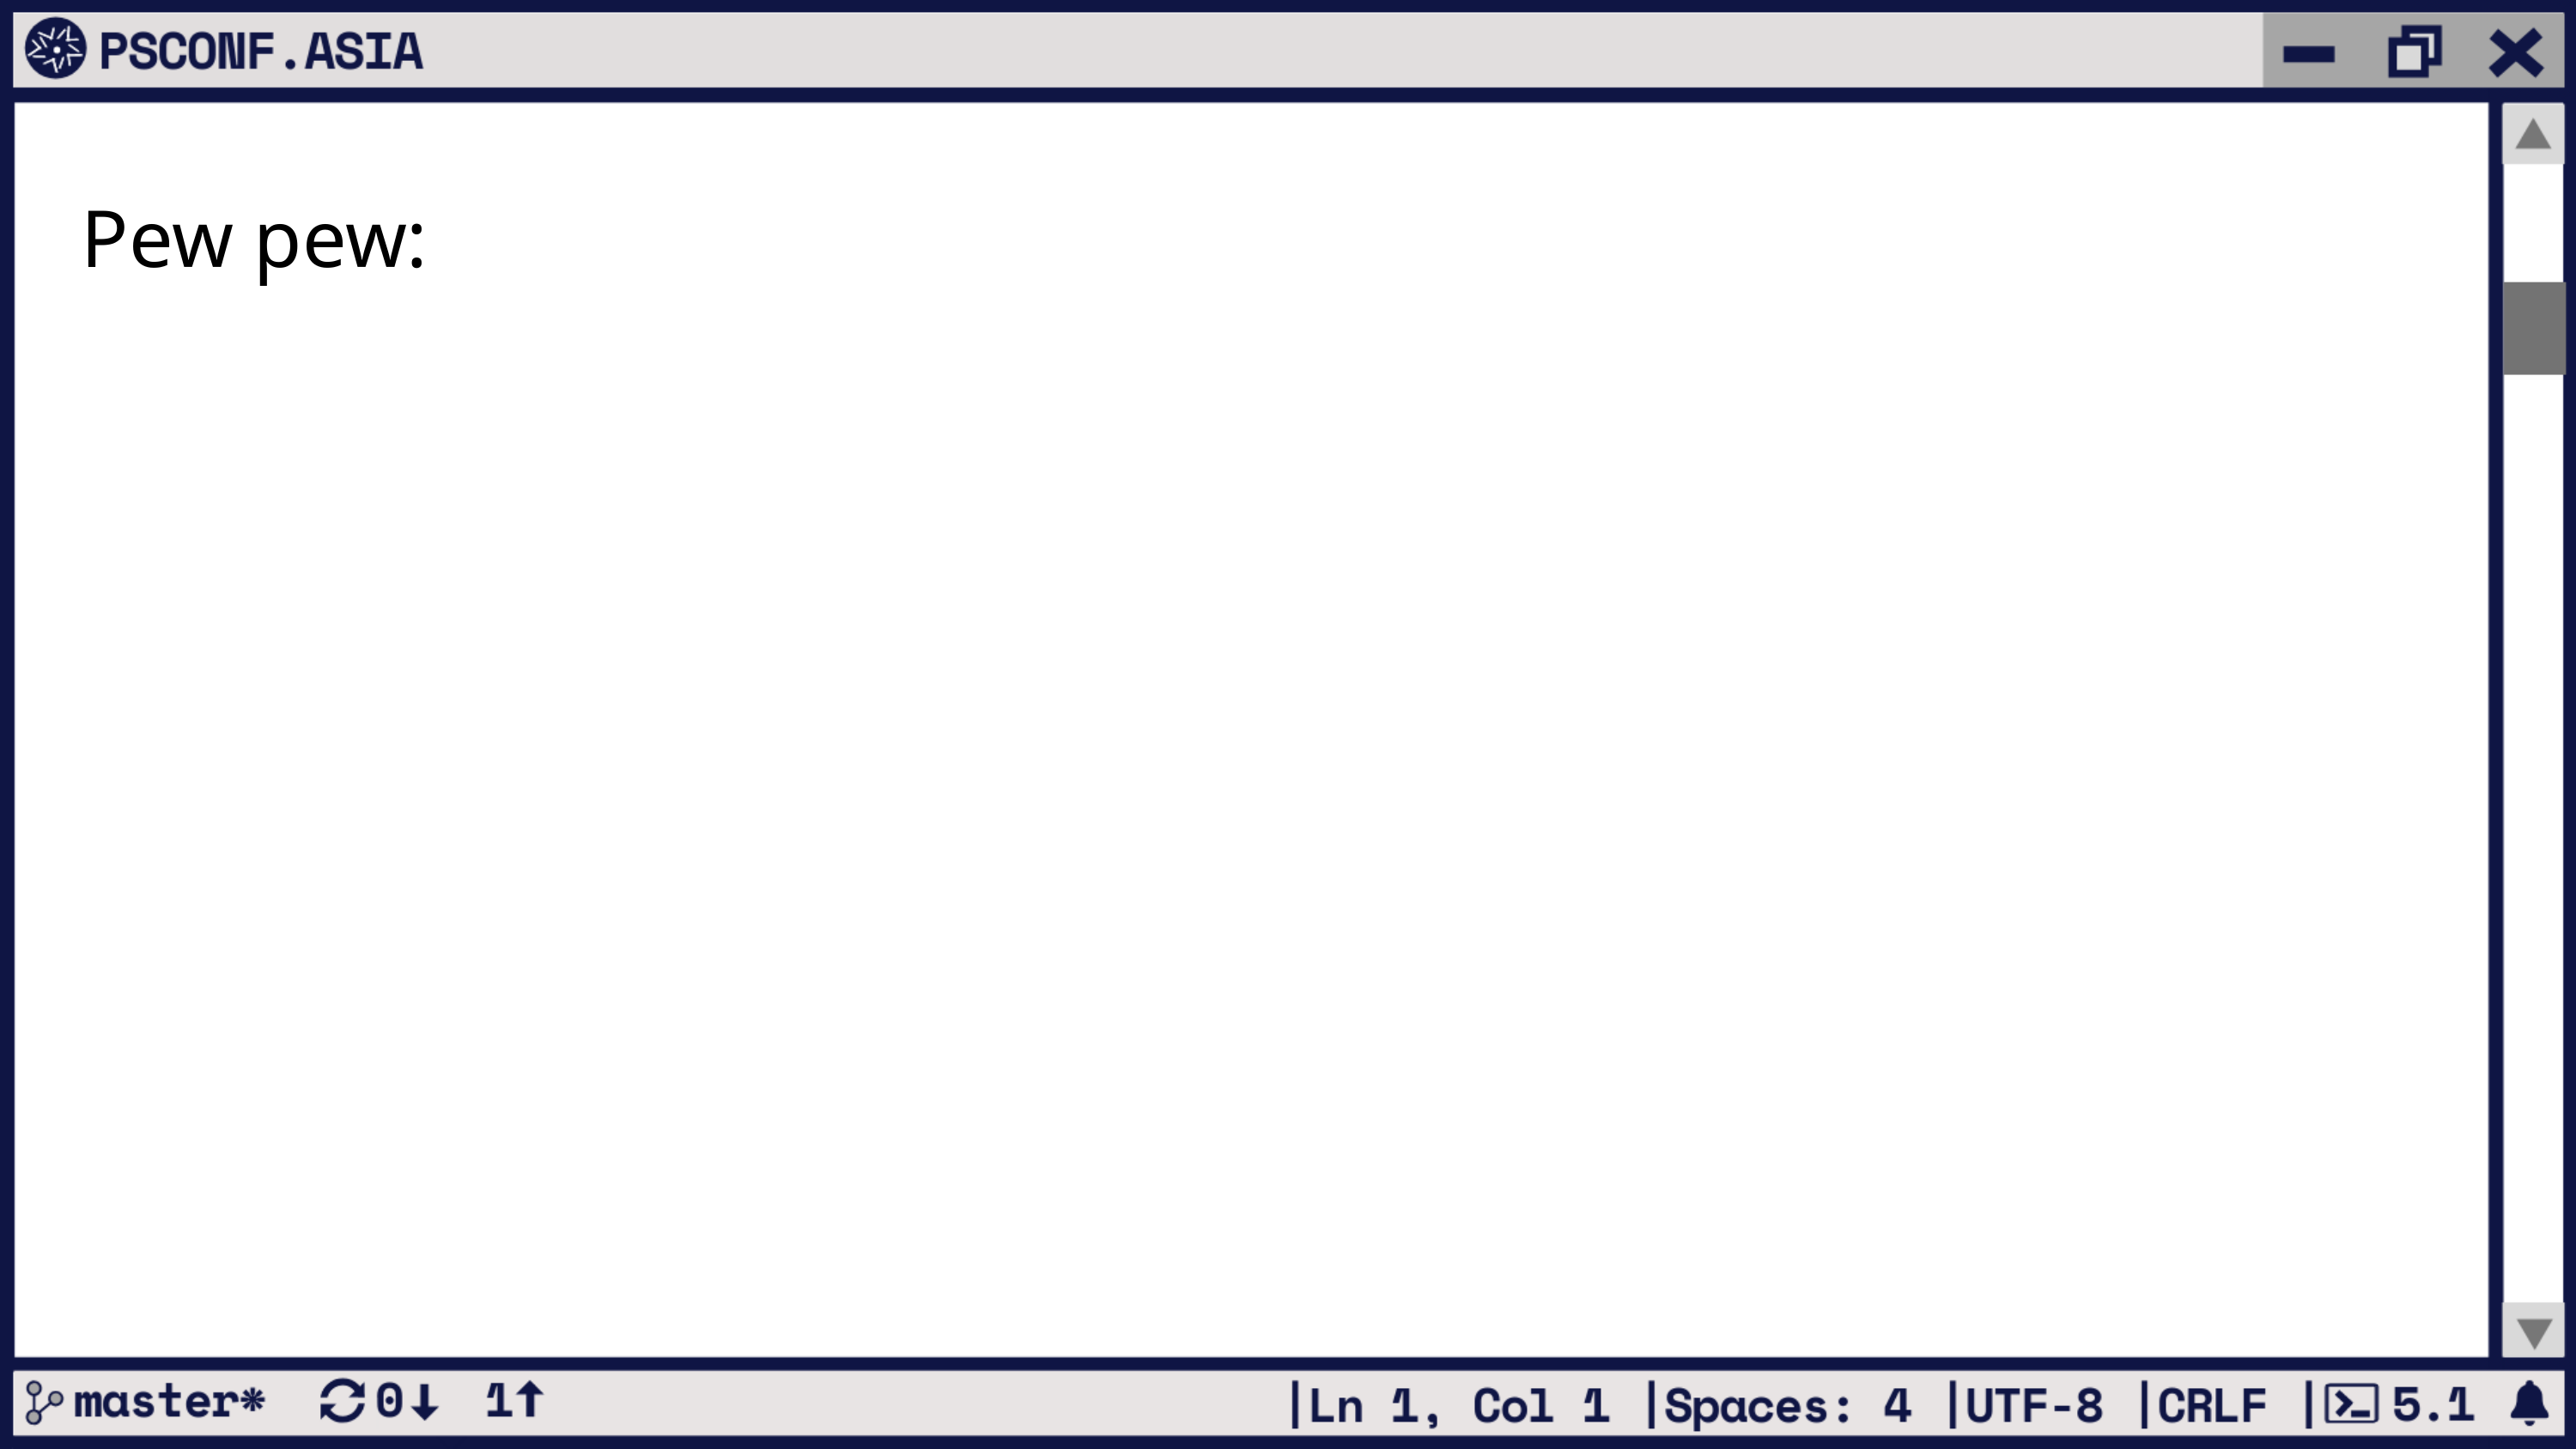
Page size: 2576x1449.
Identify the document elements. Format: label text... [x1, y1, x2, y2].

title Pew pew: [68, 155, 1228, 317]
picture [0, 0, 2576, 1449]
